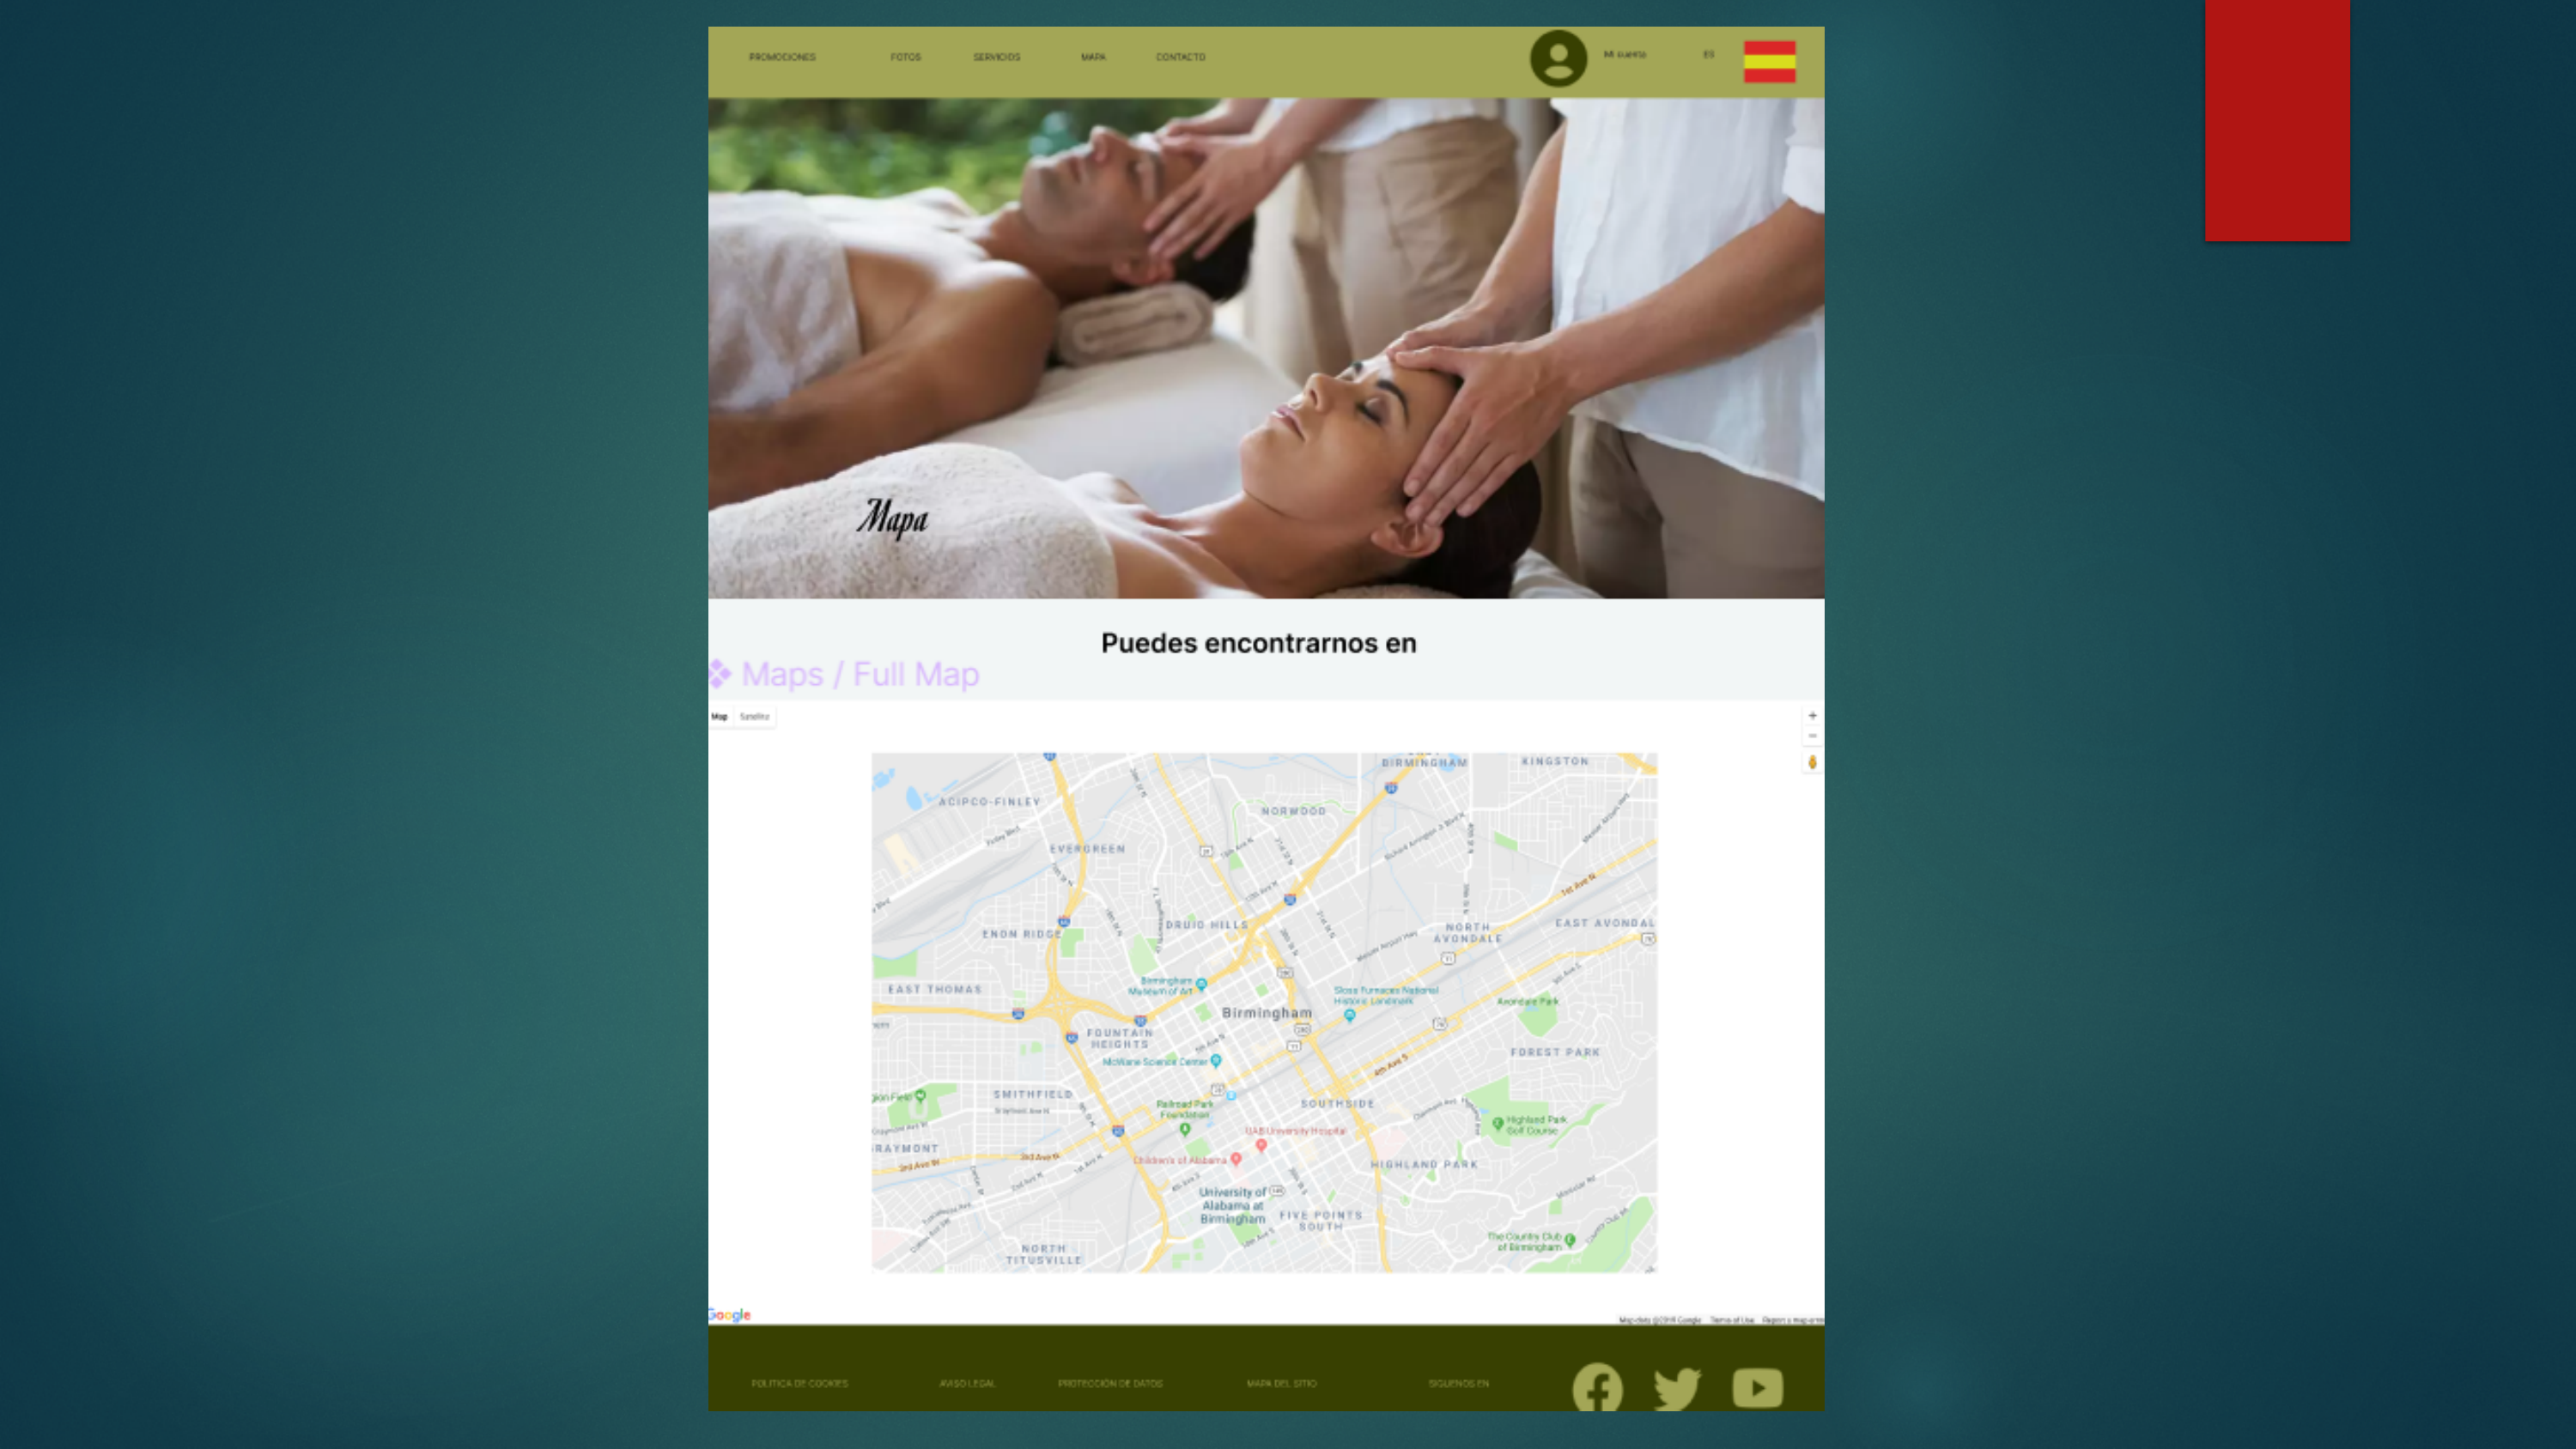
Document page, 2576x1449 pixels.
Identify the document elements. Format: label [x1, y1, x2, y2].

picture [0, 0, 2029, 1449]
